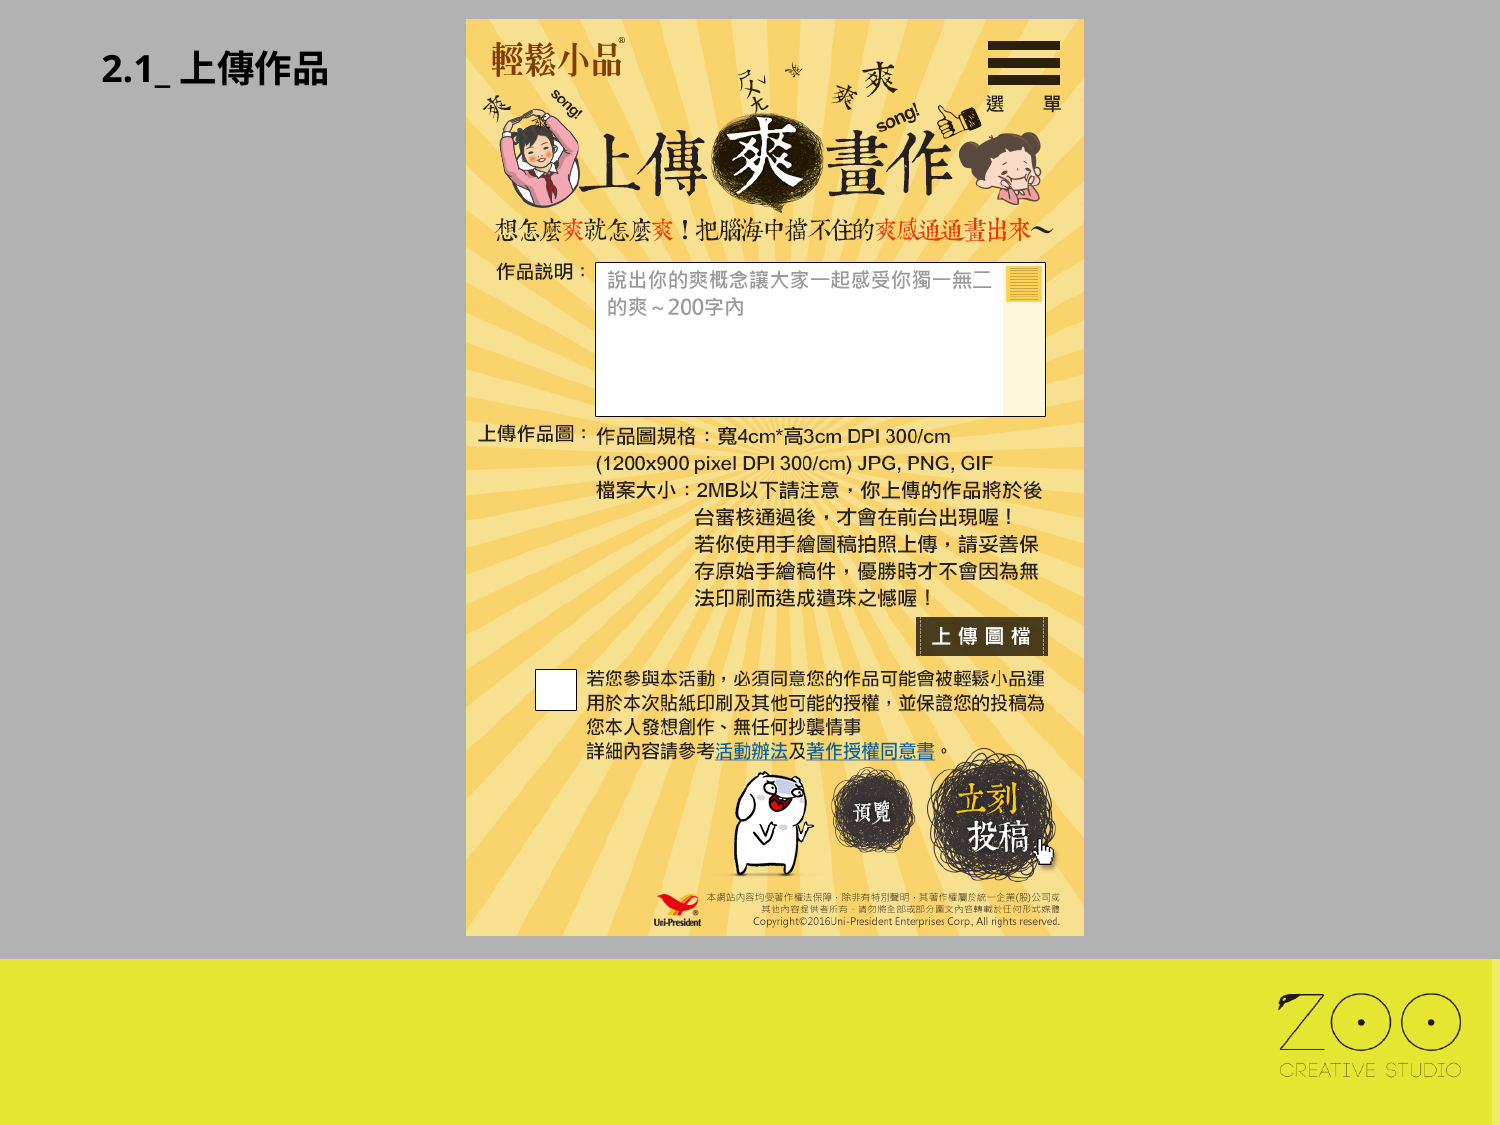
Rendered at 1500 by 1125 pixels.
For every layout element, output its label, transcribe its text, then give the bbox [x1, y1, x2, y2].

picture [466, 18, 1084, 936]
text_box 2.1_上傳作品 [86, 37, 345, 97]
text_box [0, 952, 1500, 1125]
